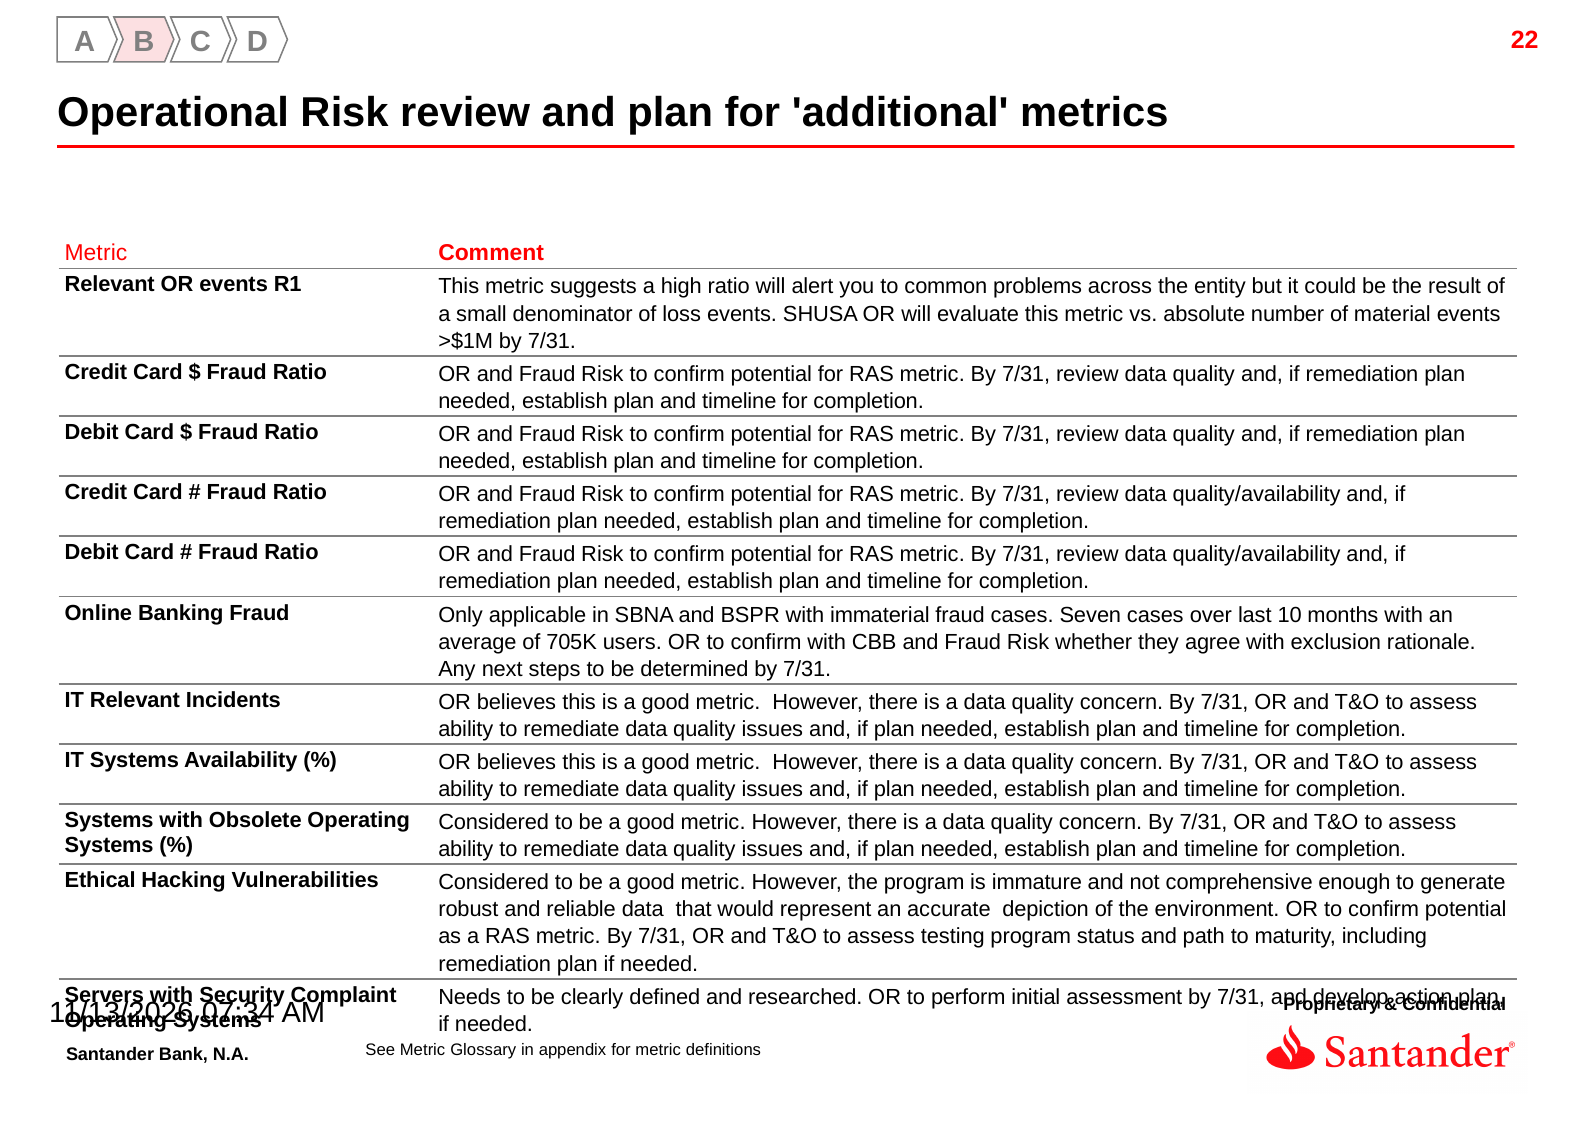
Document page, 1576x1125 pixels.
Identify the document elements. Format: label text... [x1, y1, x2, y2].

table_cell OR believes this is a good metric. However, there is a data quality concern. By 7/31, OR and T&O to assess ability to remediate data quality issues and, if plan needed, establish plan and timeline for completion. [433, 745, 1517, 803]
table_cell Servers with Security Complaint Operating Systems [59, 980, 433, 1039]
table_cell Relevant OR events R1 [59, 269, 433, 355]
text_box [56, 16, 288, 63]
table_cell Debit Card # Fraud Ratio [59, 537, 433, 596]
table_cell Considered to be a good metric. However, there is a data quality concern. By 7/31, OR and T&O to assess ability to remediate data quality issues and, if plan needed, establish plan and timeline for completion. [433, 805, 1517, 863]
table_cell This metric suggests a high ratio will alert you to common problems across the entity but it could be the result of a small denominator of loss events. SHUSA OR will evaluate this metric vs. absolute number of material events >$1M by 7/31. [433, 269, 1517, 355]
table_cell Considered to be a good metric. However, the program is immature and not comprehensive enough to generate robust and reliable data that would represent an accurate depiction of the environment. OR to confirm potential as a RAS metric. By 7/31, OR and T&O to assess testing program status and path to maturity, including remediation plan if needed. [433, 865, 1517, 978]
table_cell OR and Fraud Risk to confirm potential for RAS metric. By 7/31, review data quality and, if remediation plan needed, establish plan and timeline for completion. [433, 417, 1517, 475]
list Operational Risk review and plan for 'additional' metrics [57, 74, 1479, 146]
table_header Metric [59, 238, 433, 268]
table_cell Systems with Obsolete Operating Systems (%) [59, 805, 433, 863]
text_box See Metric Glossary in appendix for metric definitions [365, 1038, 1186, 1059]
table_cell Credit Card $ Fraud Ratio [59, 357, 433, 415]
table_cell OR believes this is a good metric. However, there is a data quality concern. By 7/31, OR and T&O to assess ability to remediate data quality issues and, if plan needed, establish plan and timeline for completion. [433, 685, 1517, 743]
table_cell Online Banking Fraud [59, 597, 433, 683]
table_cell IT Relevant Incidents [59, 685, 433, 743]
picture [1247, 1011, 1528, 1094]
table_cell OR and Fraud Risk to confirm potential for RAS metric. By 7/31, review data quality/availability and, if remediation plan needed, establish plan and timeline for completion. [433, 537, 1517, 596]
table_cell IT Systems Availability (%) [59, 745, 433, 803]
table_cell Needs to be clearly defined and researched. OR to perform initial assessment by 7/31, and develop action plan, if needed. [433, 980, 1517, 1039]
table_cell Debit Card $ Fraud Ratio [59, 417, 433, 475]
table_cell OR and Fraud Risk to confirm potential for RAS metric. By 7/31, review data quality/availability and, if remediation plan needed, establish plan and timeline for completion. [433, 477, 1517, 535]
table_header Comment [433, 238, 1517, 268]
table_cell OR and Fraud Risk to confirm potential for RAS metric. By 7/31, review data quality and, if remediation plan needed, establish plan and timeline for completion. [433, 357, 1517, 415]
table_cell Ethical Hacking Vulnerabilities [59, 865, 433, 978]
table_cell Credit Card # Fraud Ratio [59, 477, 433, 535]
table_cell Only applicable in SBNA and BSPR with immaterial fraud cases. Seven cases over last 10 months with an average of 705K users. OR to confirm with CBB and Fraud Risk whether they agree with exclusion rationale. Any next steps to be determined by 7/31. [433, 597, 1517, 683]
